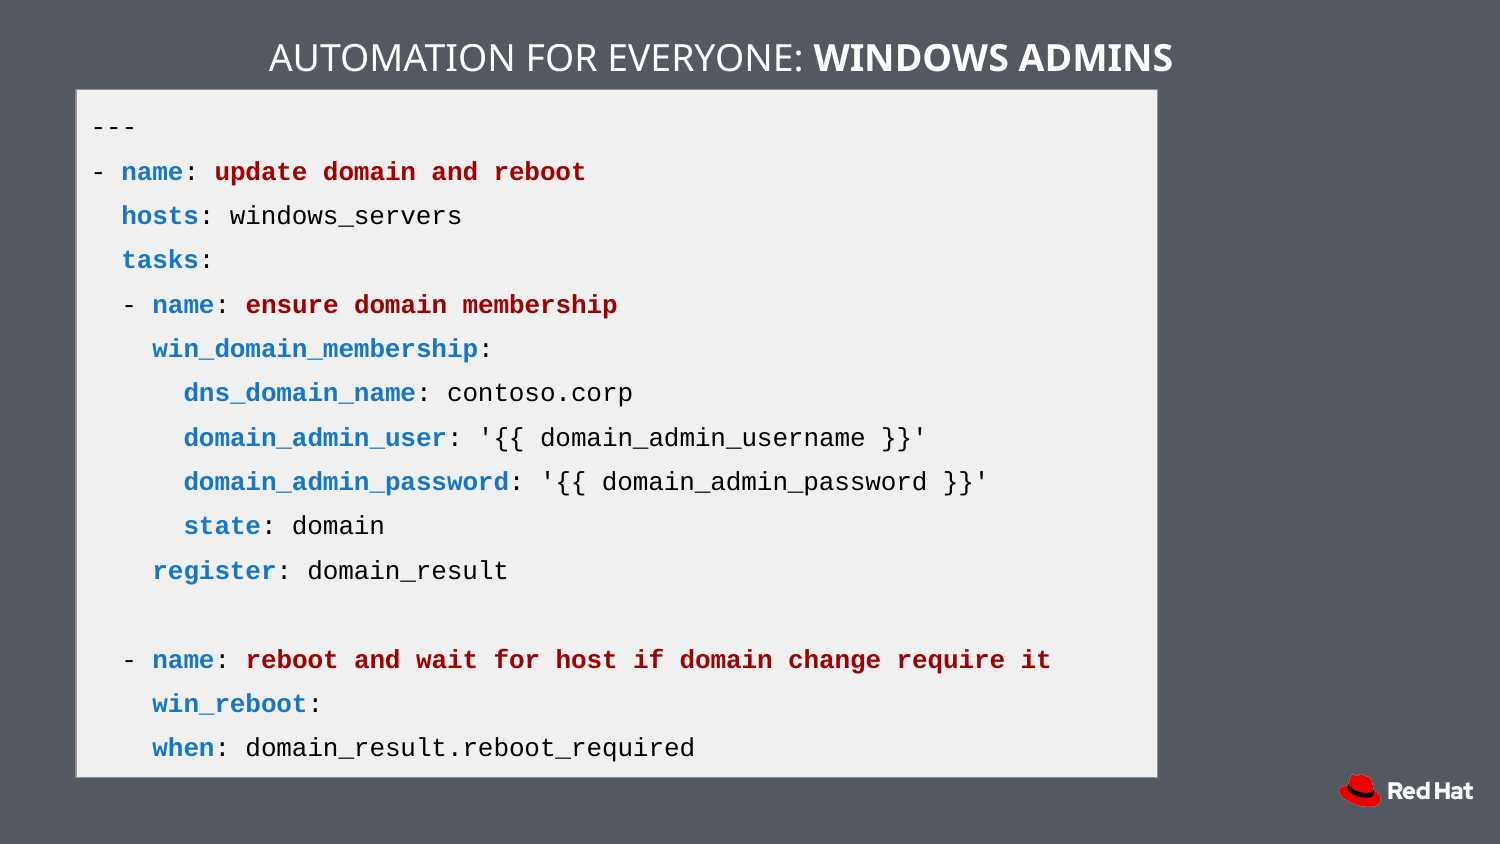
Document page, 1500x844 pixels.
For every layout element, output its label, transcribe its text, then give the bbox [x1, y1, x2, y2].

text_box AUTOMATION FOR EVERYONE: WINDOWS ADMINS [57, 19, 1395, 90]
text_box --- - name: update domain and reboot hosts: windows_servers tasks: - name: ensure domain membership win_domain_membership: dns_domain_name: contoso.corp domain_admin_user: '{{ domain_admin_username }}' domain_admin_password: '{{ domain_admin_password }}' state: domain register: domain_result - name: reboot and wait for host if domain change require it win_reboot: when: domain_result.reboot_required [75, 90, 1158, 778]
picture [1339, 774, 1473, 807]
